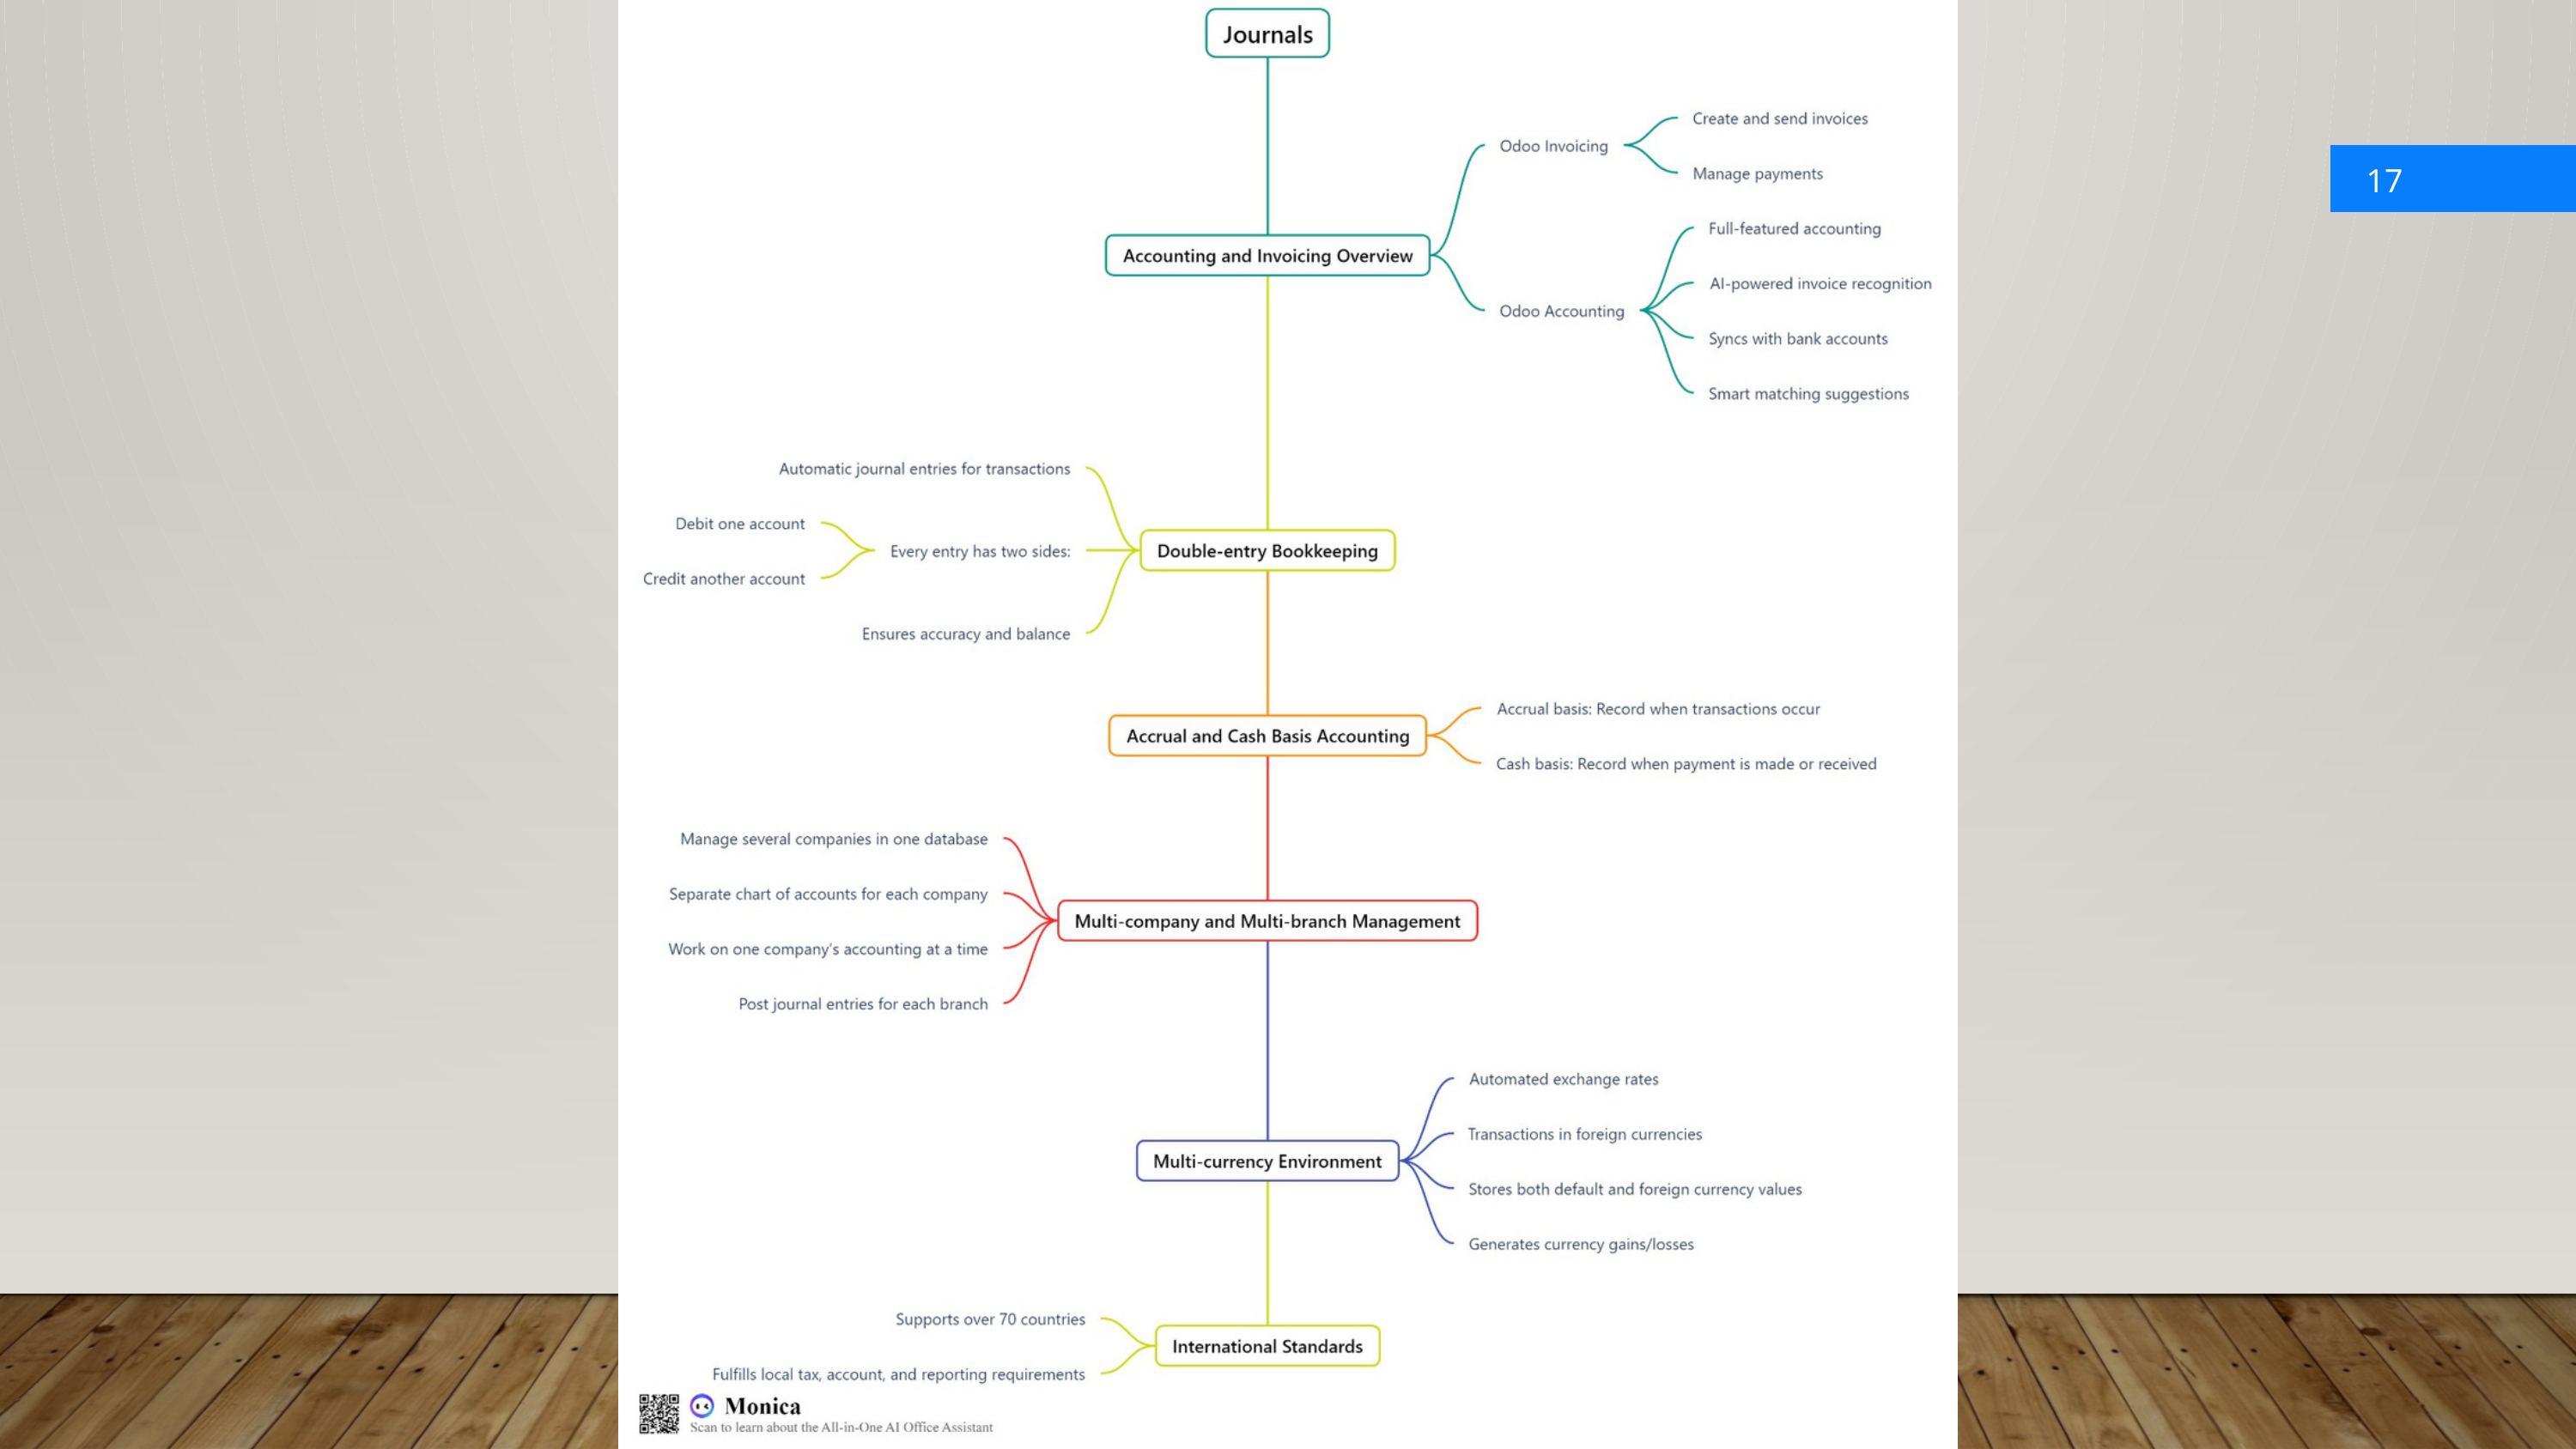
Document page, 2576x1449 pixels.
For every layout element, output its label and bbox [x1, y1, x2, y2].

picture [1958, 1294, 2576, 1449]
picture [0, 1294, 618, 1449]
text_box [618, 0, 1958, 1449]
text_box [2330, 144, 2576, 213]
